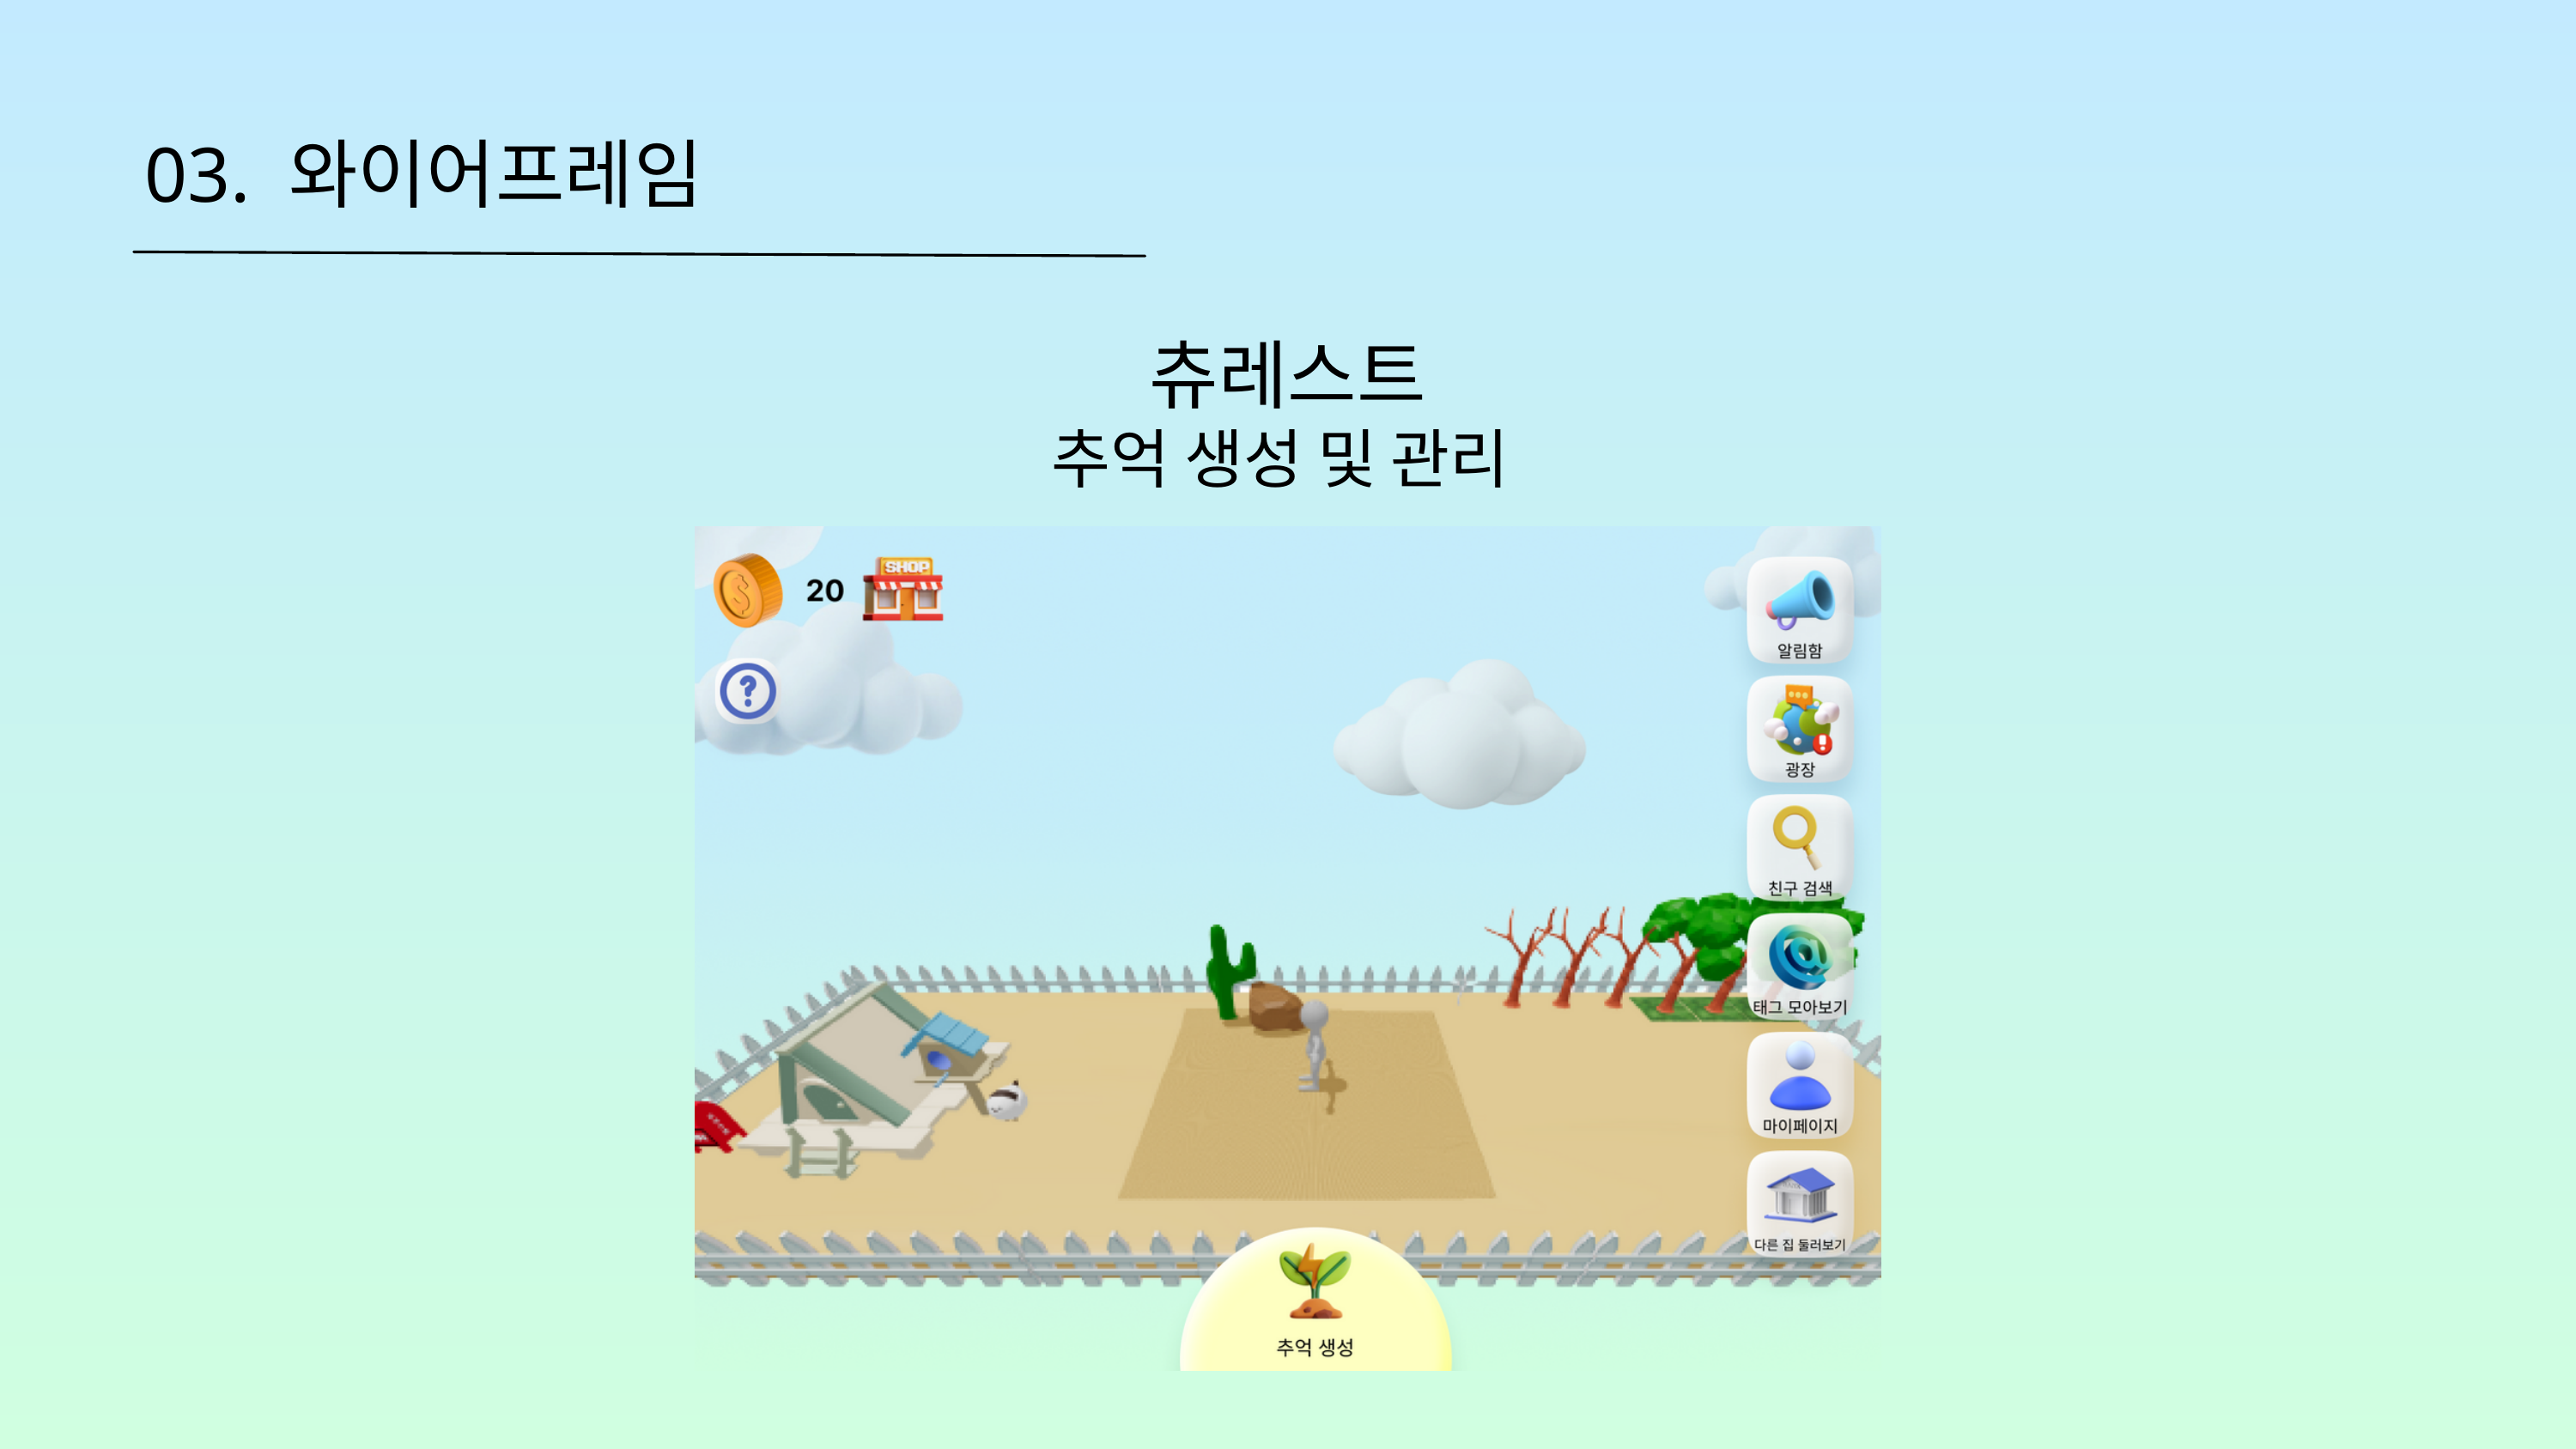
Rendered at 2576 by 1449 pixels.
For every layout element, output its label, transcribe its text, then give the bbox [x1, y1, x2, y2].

text_box 03. 와이어프레임 [144, 82, 1145, 217]
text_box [361, 304, 2215, 1371]
